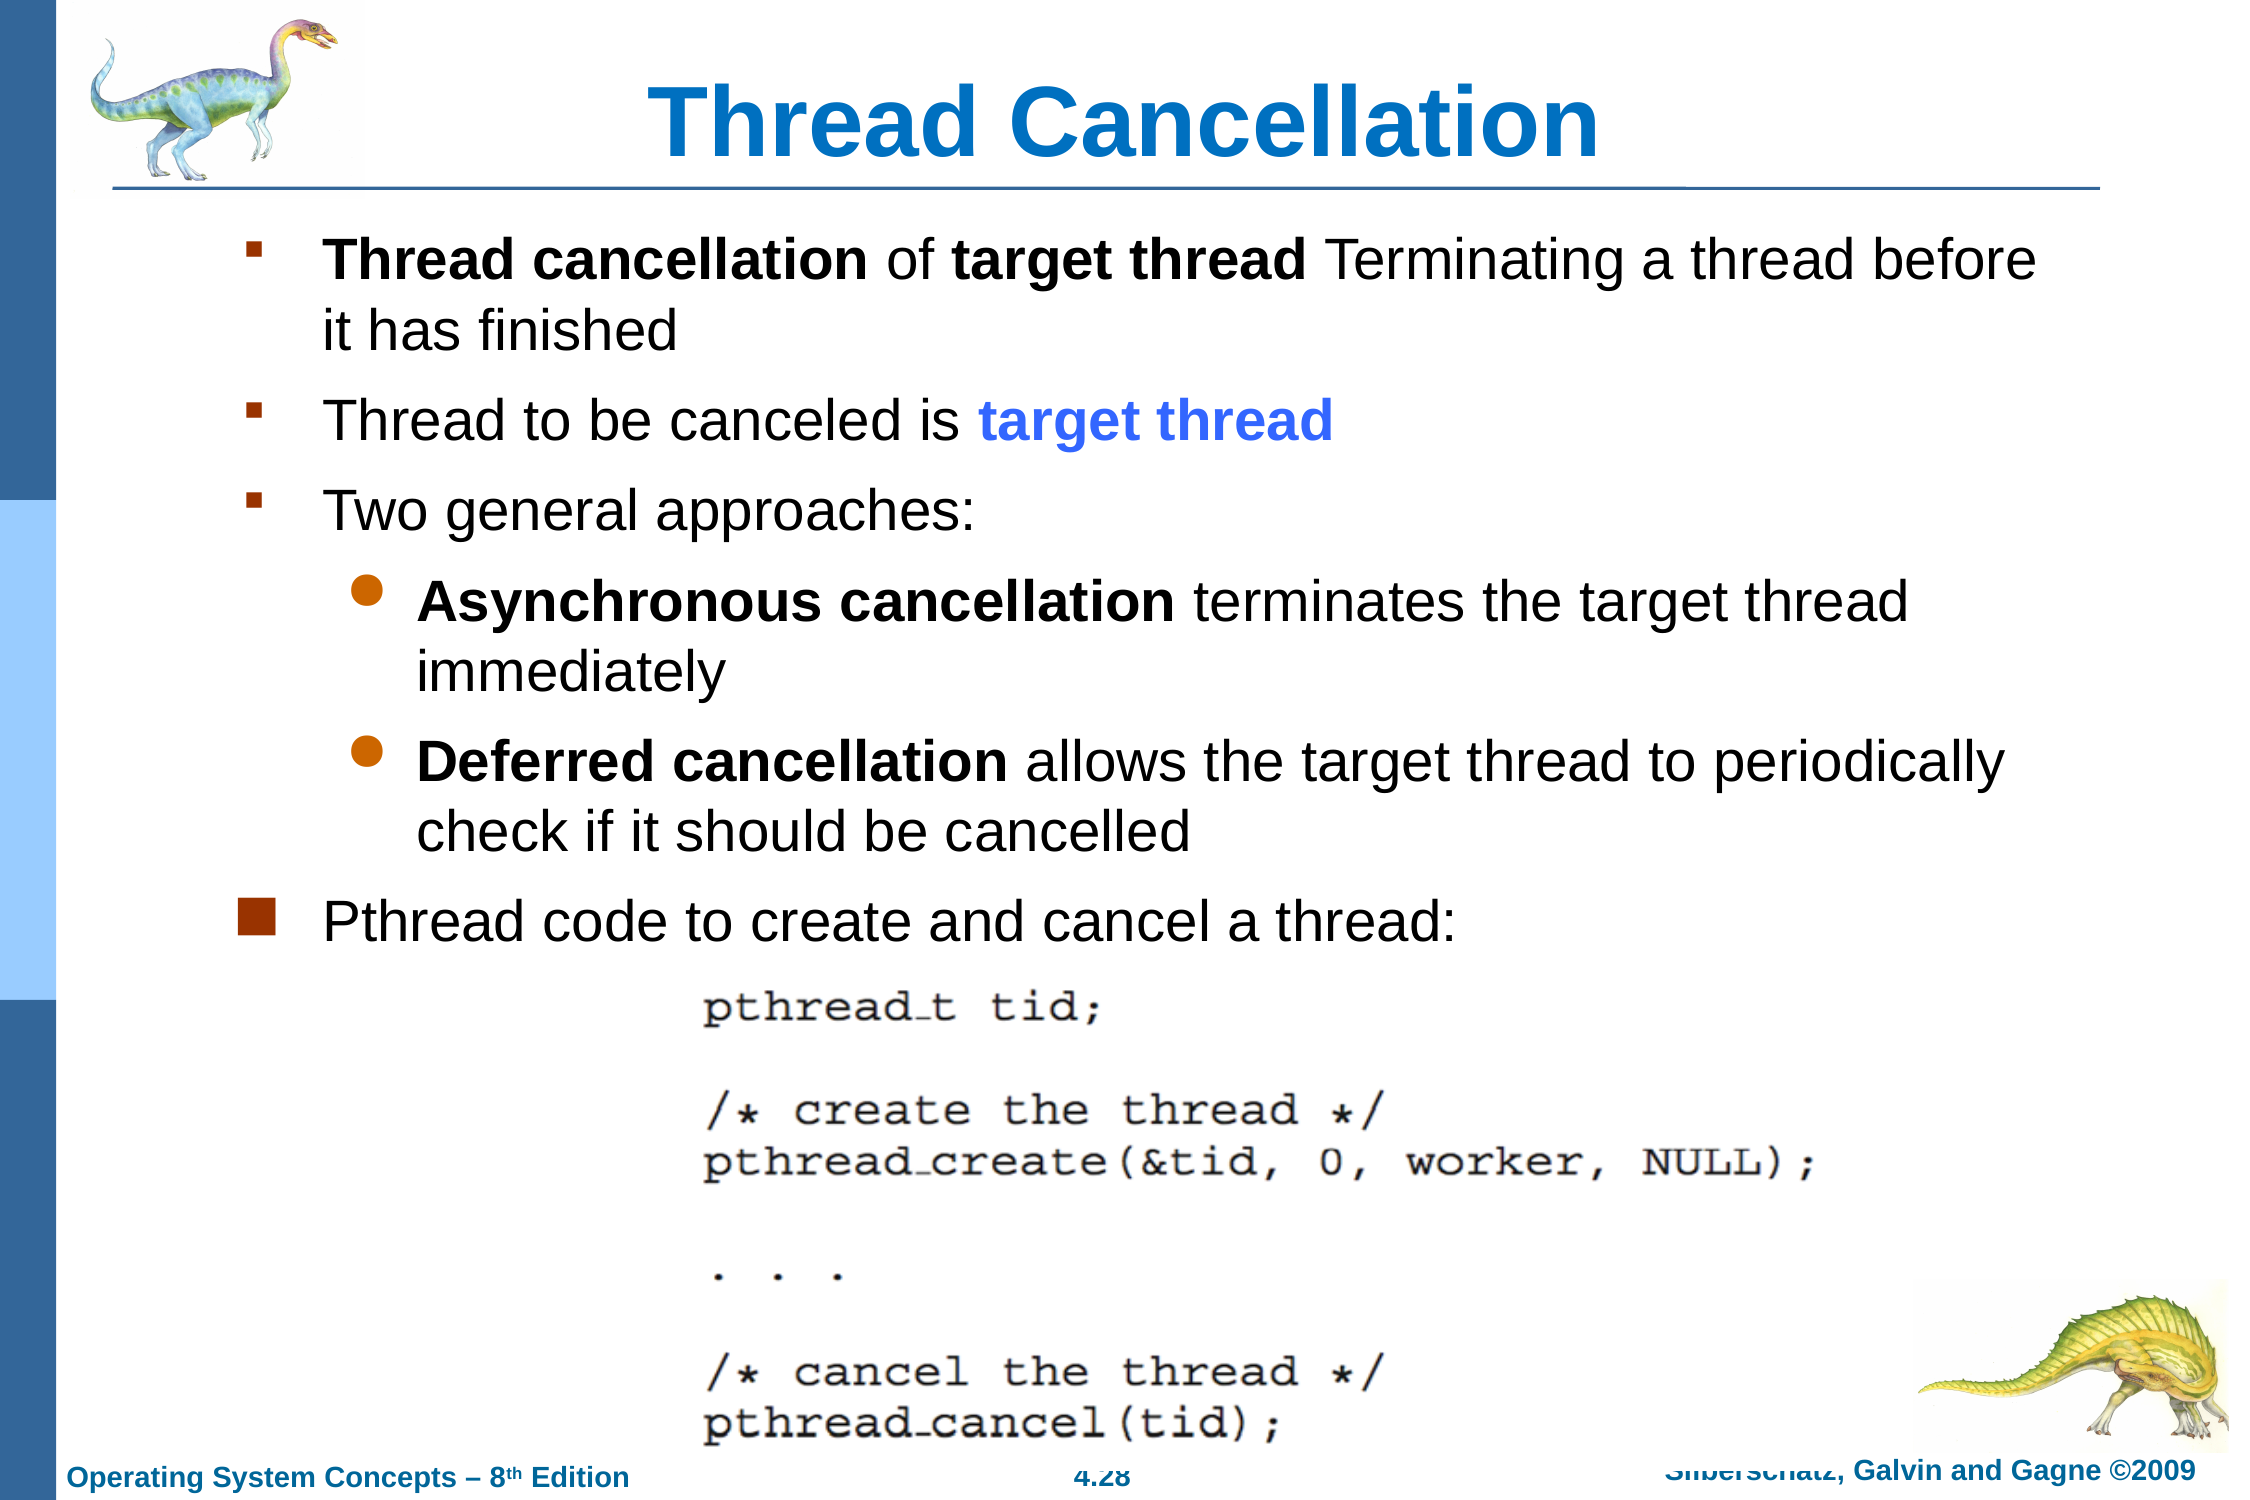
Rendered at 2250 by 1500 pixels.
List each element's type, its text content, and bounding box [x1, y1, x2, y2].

picture [664, 974, 1844, 1472]
title Thread Cancellation [112, 60, 2138, 187]
picture [1913, 1279, 2229, 1453]
list Thread cancellation of target thread Terminating a thread before it has finished Thread to be canceled is target thread Two general approaches: Asynchronous cancellation terminates the target thread immediately Deferred cancellation allows the target thread to periodically check if it should be cancelled Pthread code to create and cancel a thread: [220, 210, 2088, 1443]
picture [70, 0, 365, 199]
